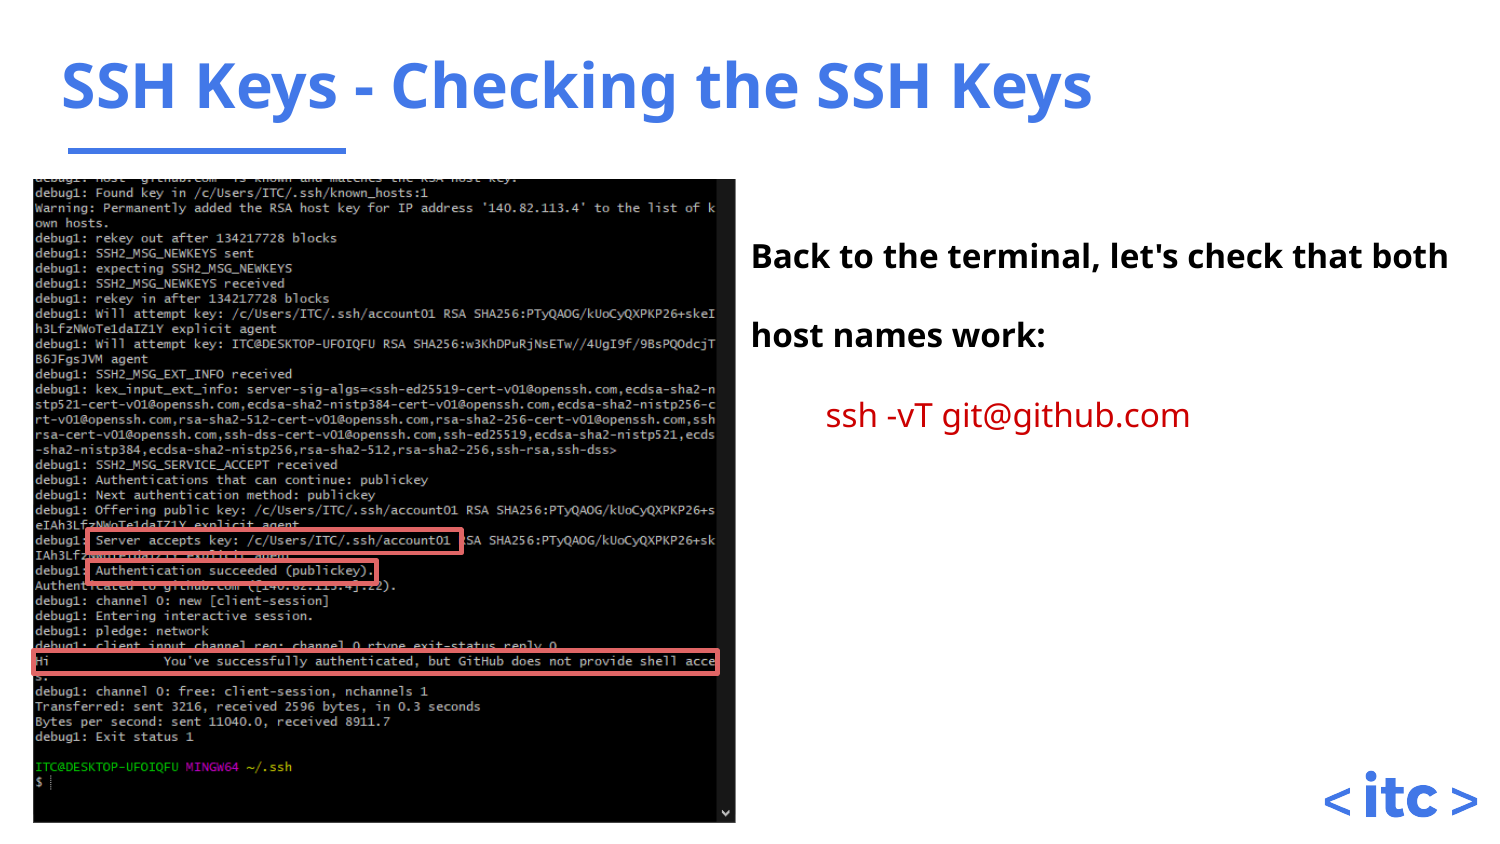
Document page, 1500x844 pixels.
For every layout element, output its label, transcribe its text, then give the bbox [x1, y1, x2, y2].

text_box SSH Keys - Checking the SSH Keys [46, 39, 1500, 136]
picture [32, 179, 736, 824]
text_box Back to the terminal, let's check that both host names work: ssh -vT git@github.com [737, 179, 1485, 761]
picture [1316, 759, 1485, 828]
